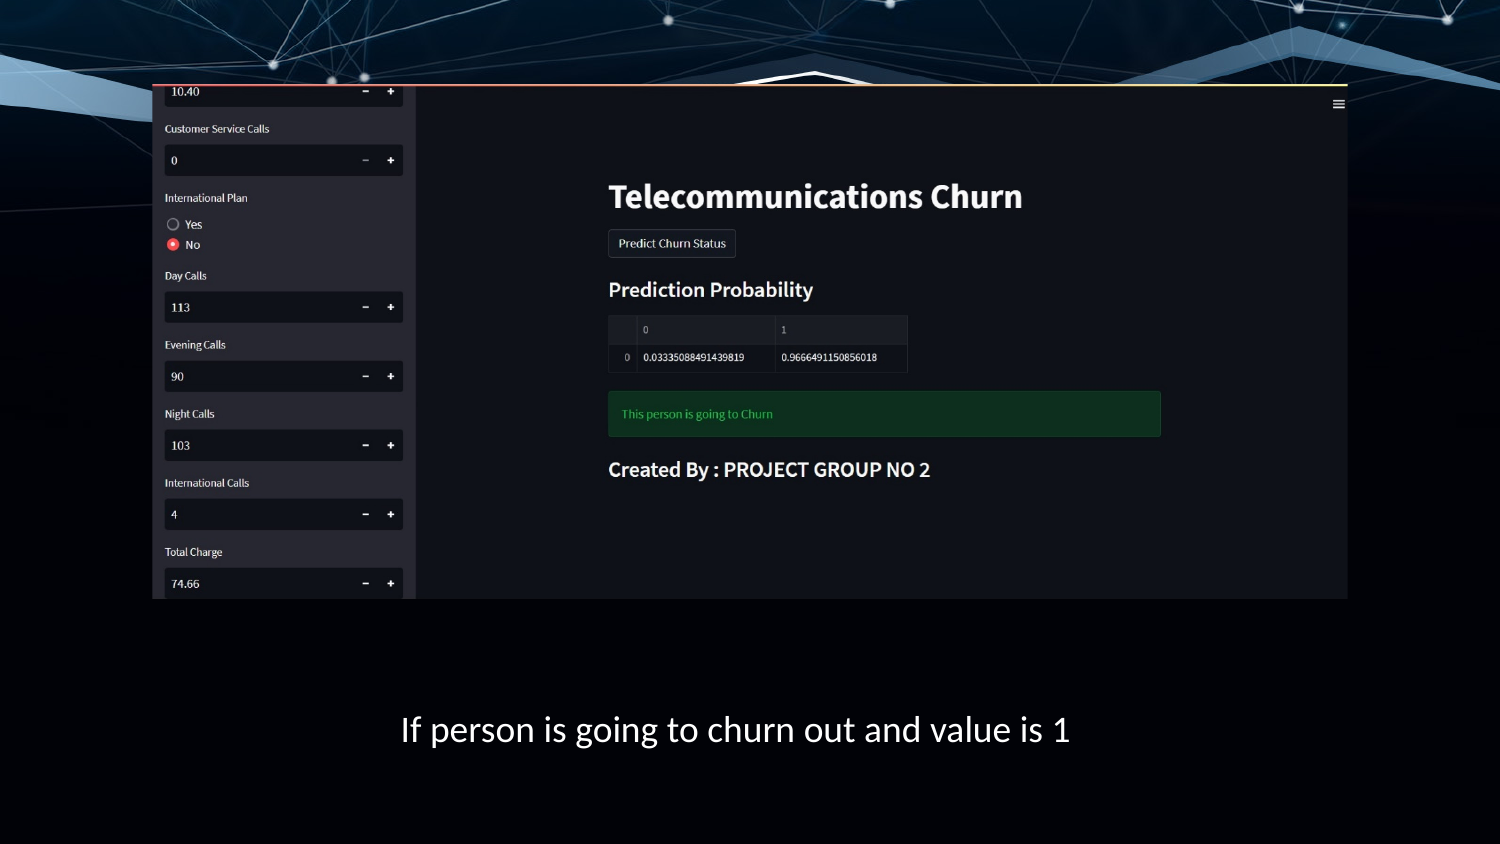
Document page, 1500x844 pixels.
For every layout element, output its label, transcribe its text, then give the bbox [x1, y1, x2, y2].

text_box If person is going to churn out and value is 1 [385, 697, 1145, 758]
picture [0, 0, 1500, 844]
